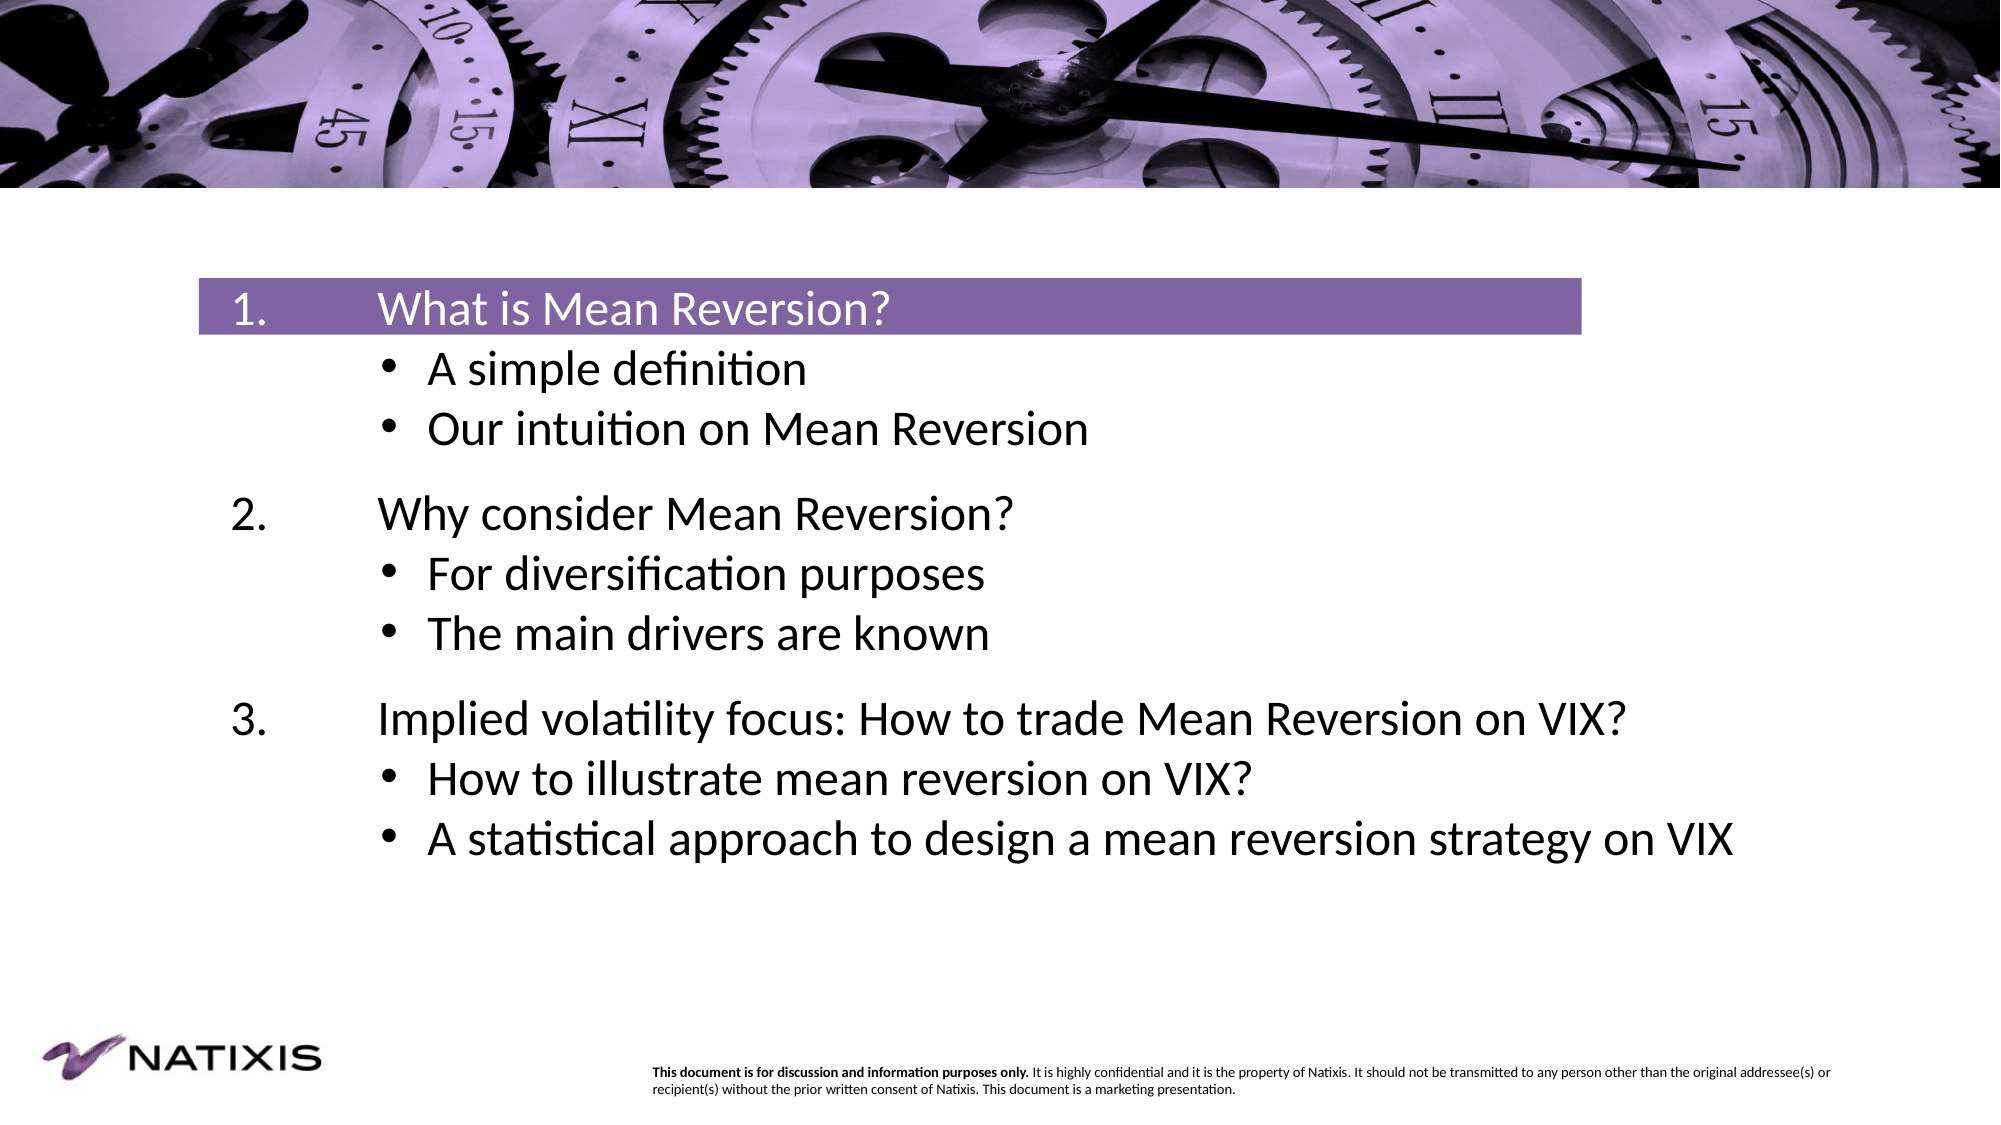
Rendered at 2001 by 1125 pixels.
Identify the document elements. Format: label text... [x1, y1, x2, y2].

text_box [197, 276, 203, 337]
picture [17, 1009, 203, 1105]
text_box What is Mean Reversion? A simple definition Our intuition on Mean Reversion Why consider Mean Reversion? For diversification purposes The main drivers are known Implied volatility focus: How to trade Mean Reversion on VIX? How to illustrate mean reversion on VIX? A statistical approach to design a mean reversion strategy on VIX [203, 268, 1814, 1125]
